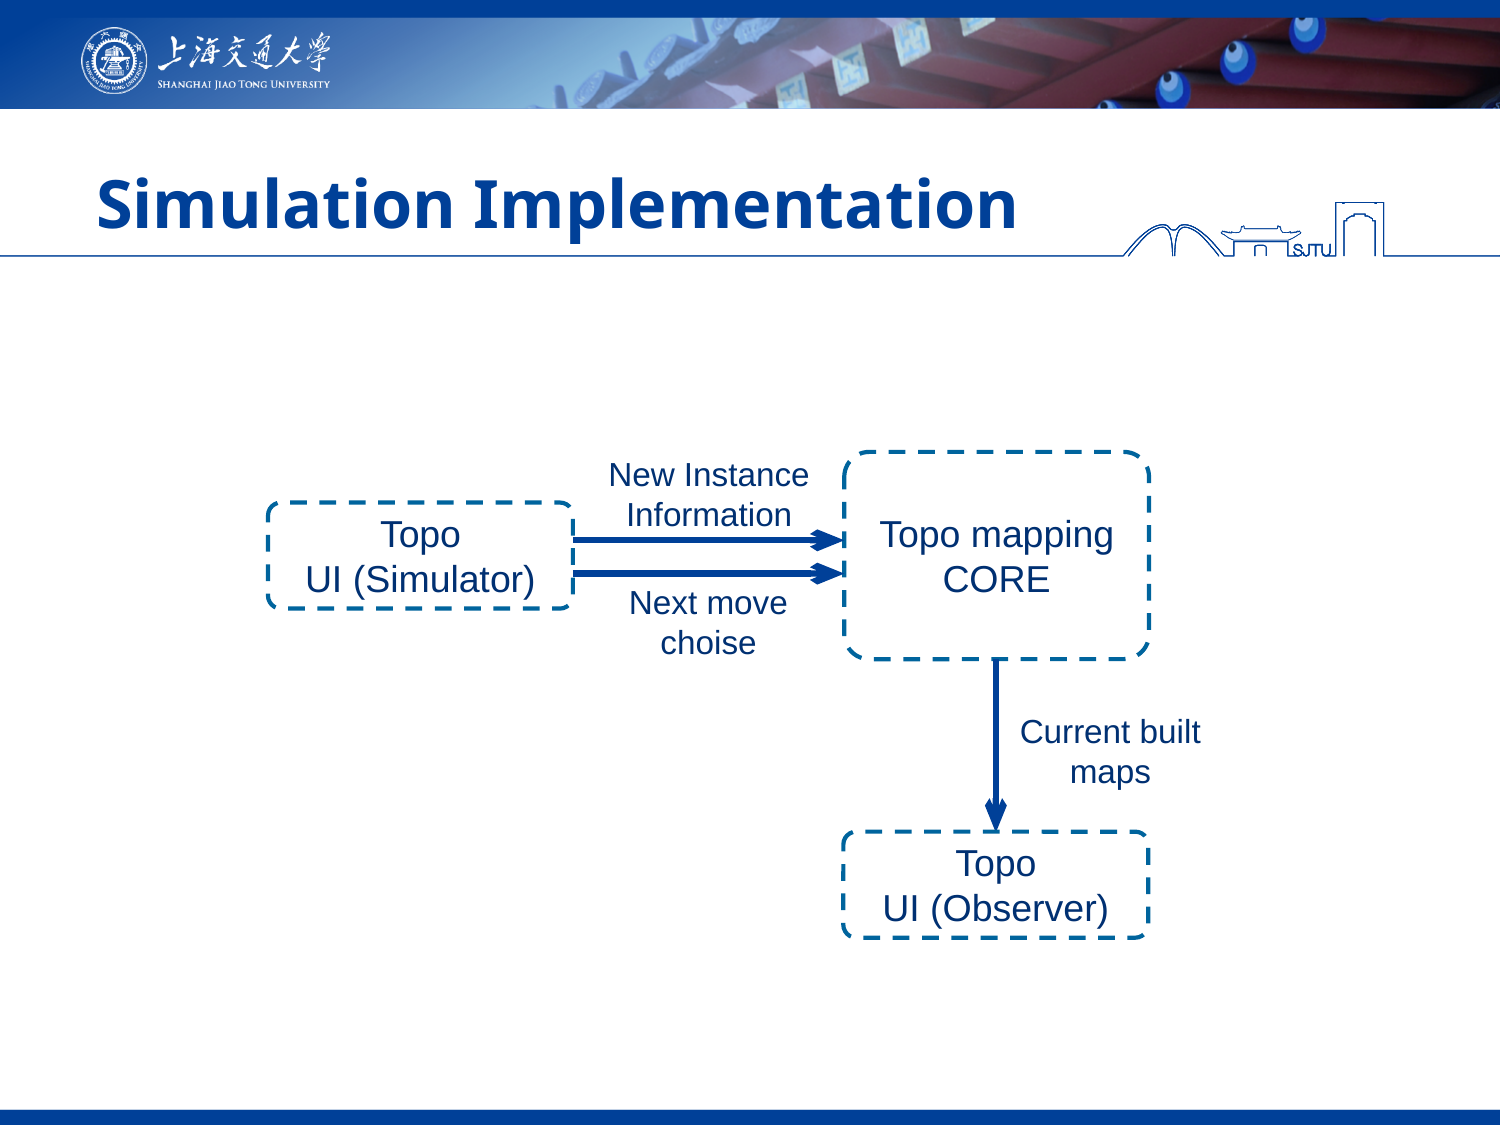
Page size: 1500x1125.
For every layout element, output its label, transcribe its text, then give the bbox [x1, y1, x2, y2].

text_box Topo UI (Simulator) [285, 502, 556, 608]
text_box Topo UI (Observer) [860, 831, 1131, 937]
text_box [843, 450, 1151, 661]
text_box [842, 830, 1150, 939]
text_box [266, 501, 574, 610]
text_box Current built maps [996, 703, 1225, 798]
text_box Topo mapping CORE [861, 502, 1132, 608]
text_box Next move choise [609, 577, 808, 669]
title Simulation Implementation [81, 159, 1455, 254]
picture [0, 18, 1500, 109]
text_box New Instance Information [574, 446, 845, 540]
